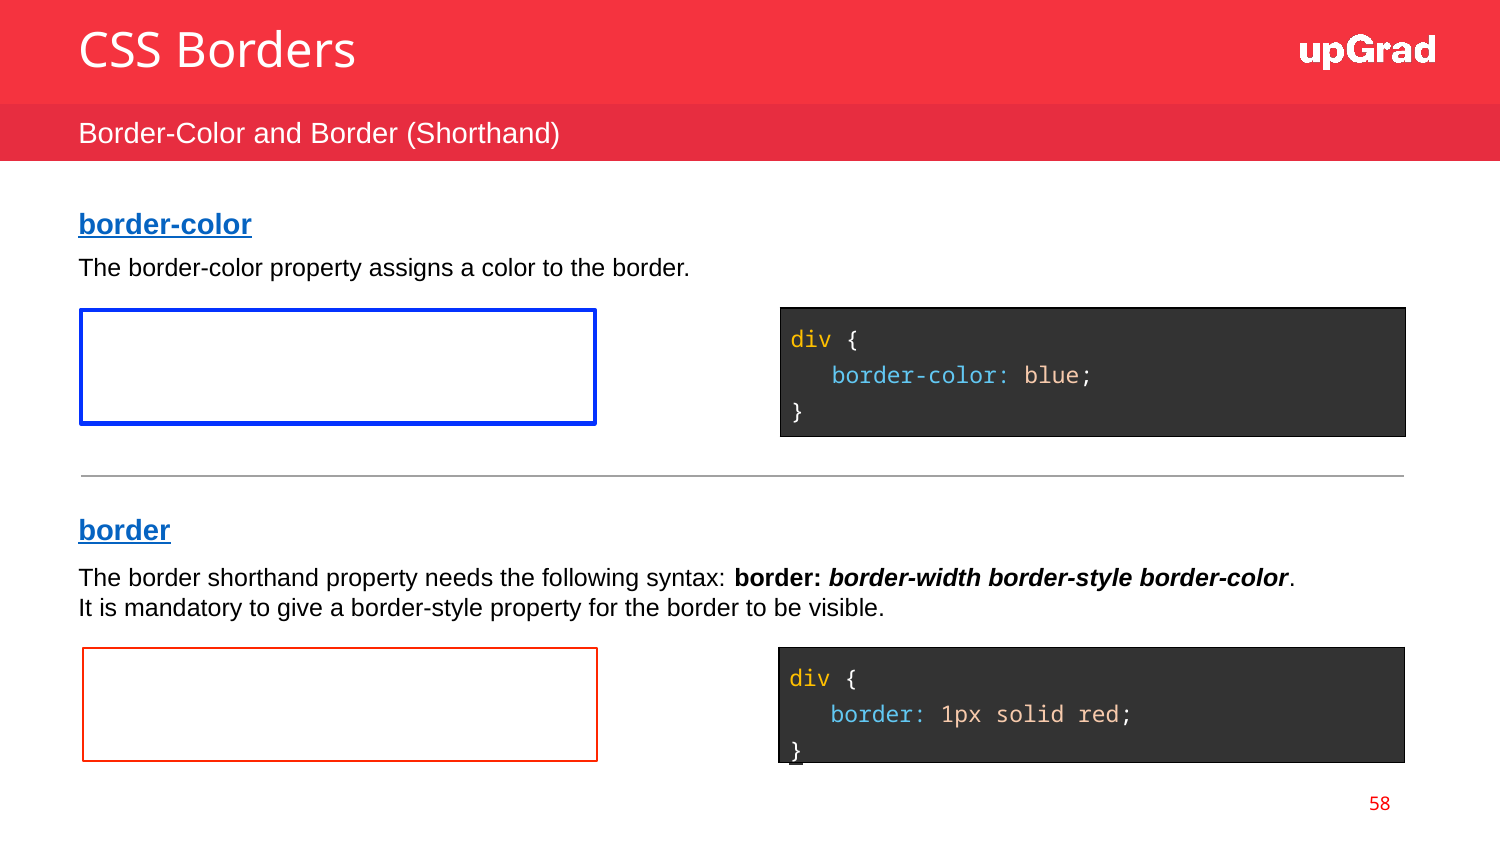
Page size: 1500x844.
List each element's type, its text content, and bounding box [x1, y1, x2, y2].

text_box The border-color property assigns a color to the border. [63, 244, 1314, 290]
table_header div { border: 1px solid red; } [780, 648, 1404, 762]
text_box The border shorthand property needs the following syntax: border: border-width border-style border-color. It is mandatory to give a border-style property for the border to be visible. [63, 554, 1314, 629]
text_box border [63, 503, 205, 554]
text_box [80, 309, 595, 424]
text_box [83, 647, 598, 762]
text_box border-color [63, 197, 302, 248]
picture [1300, 34, 1435, 70]
text_box Border-Color and Border (Shorthand) [63, 107, 827, 158]
table_header div { border-color: blue; } [781, 309, 1405, 436]
text_box [0, 104, 1500, 161]
slide_number 58 [1068, 782, 1406, 828]
text_box CSS Borders [63, 20, 768, 87]
